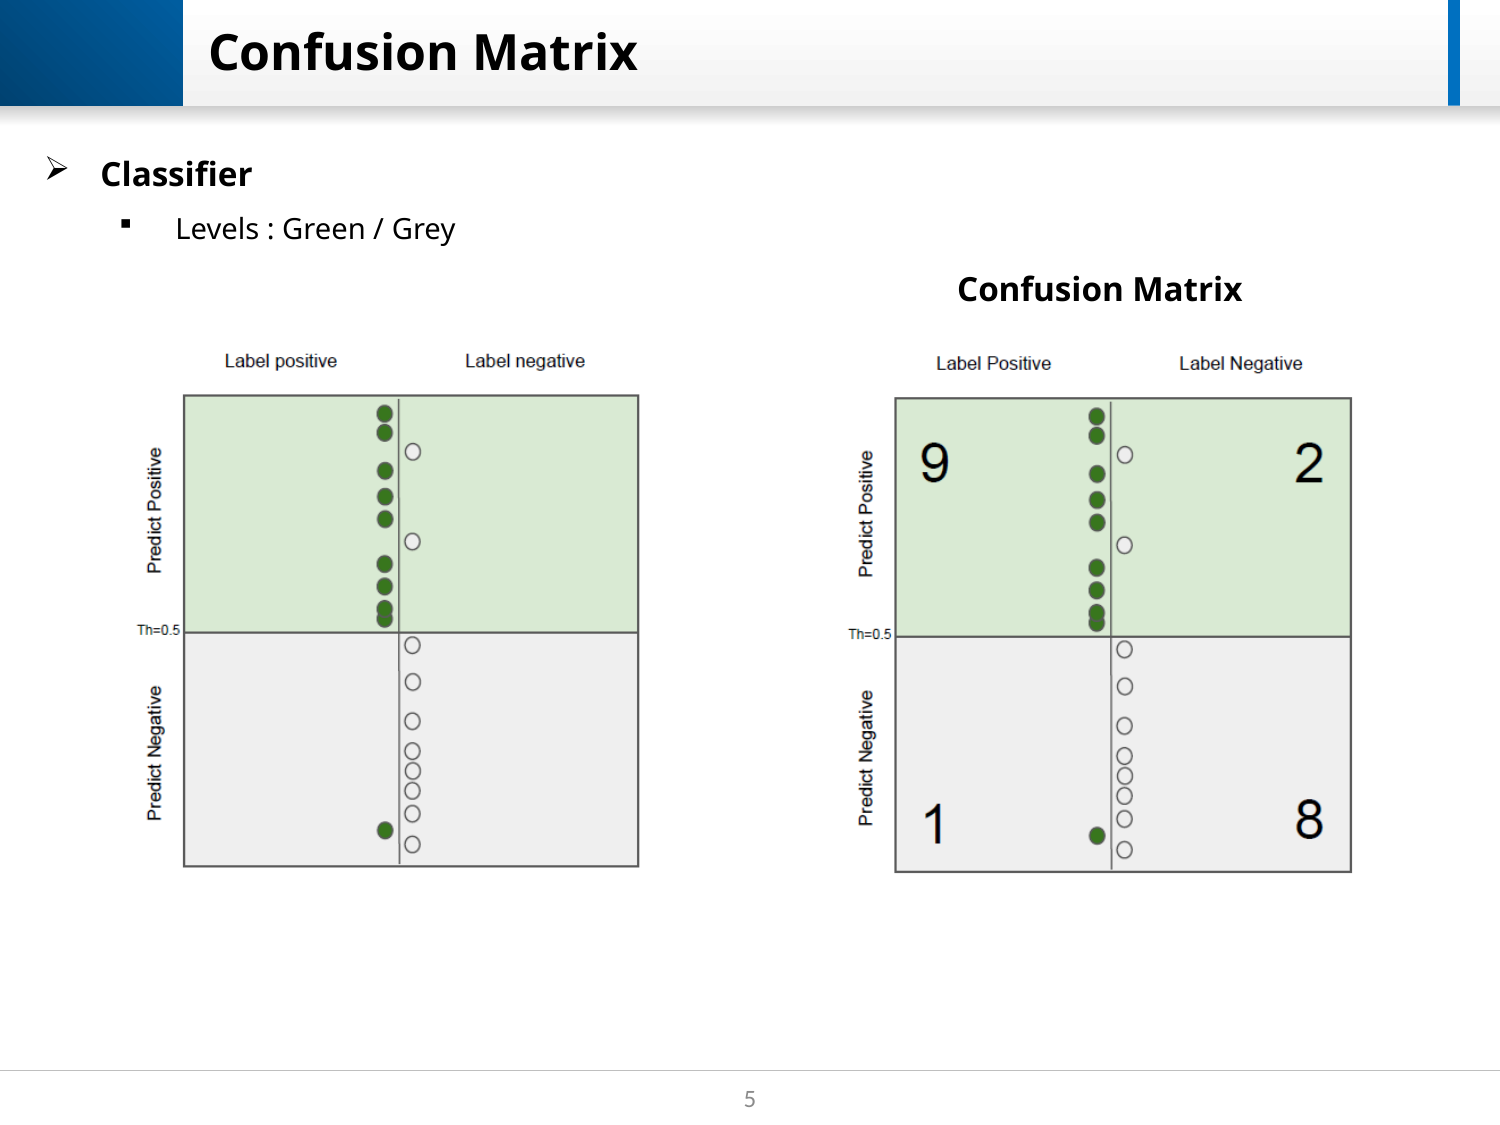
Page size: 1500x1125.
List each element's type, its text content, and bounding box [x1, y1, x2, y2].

picture [123, 337, 662, 890]
text_box Classifier Levels : Green / Grey [29, 125, 1471, 253]
picture [832, 337, 1368, 889]
title Confusion Matrix [192, 10, 1436, 92]
text_box Confusion Matrix [942, 260, 1258, 316]
